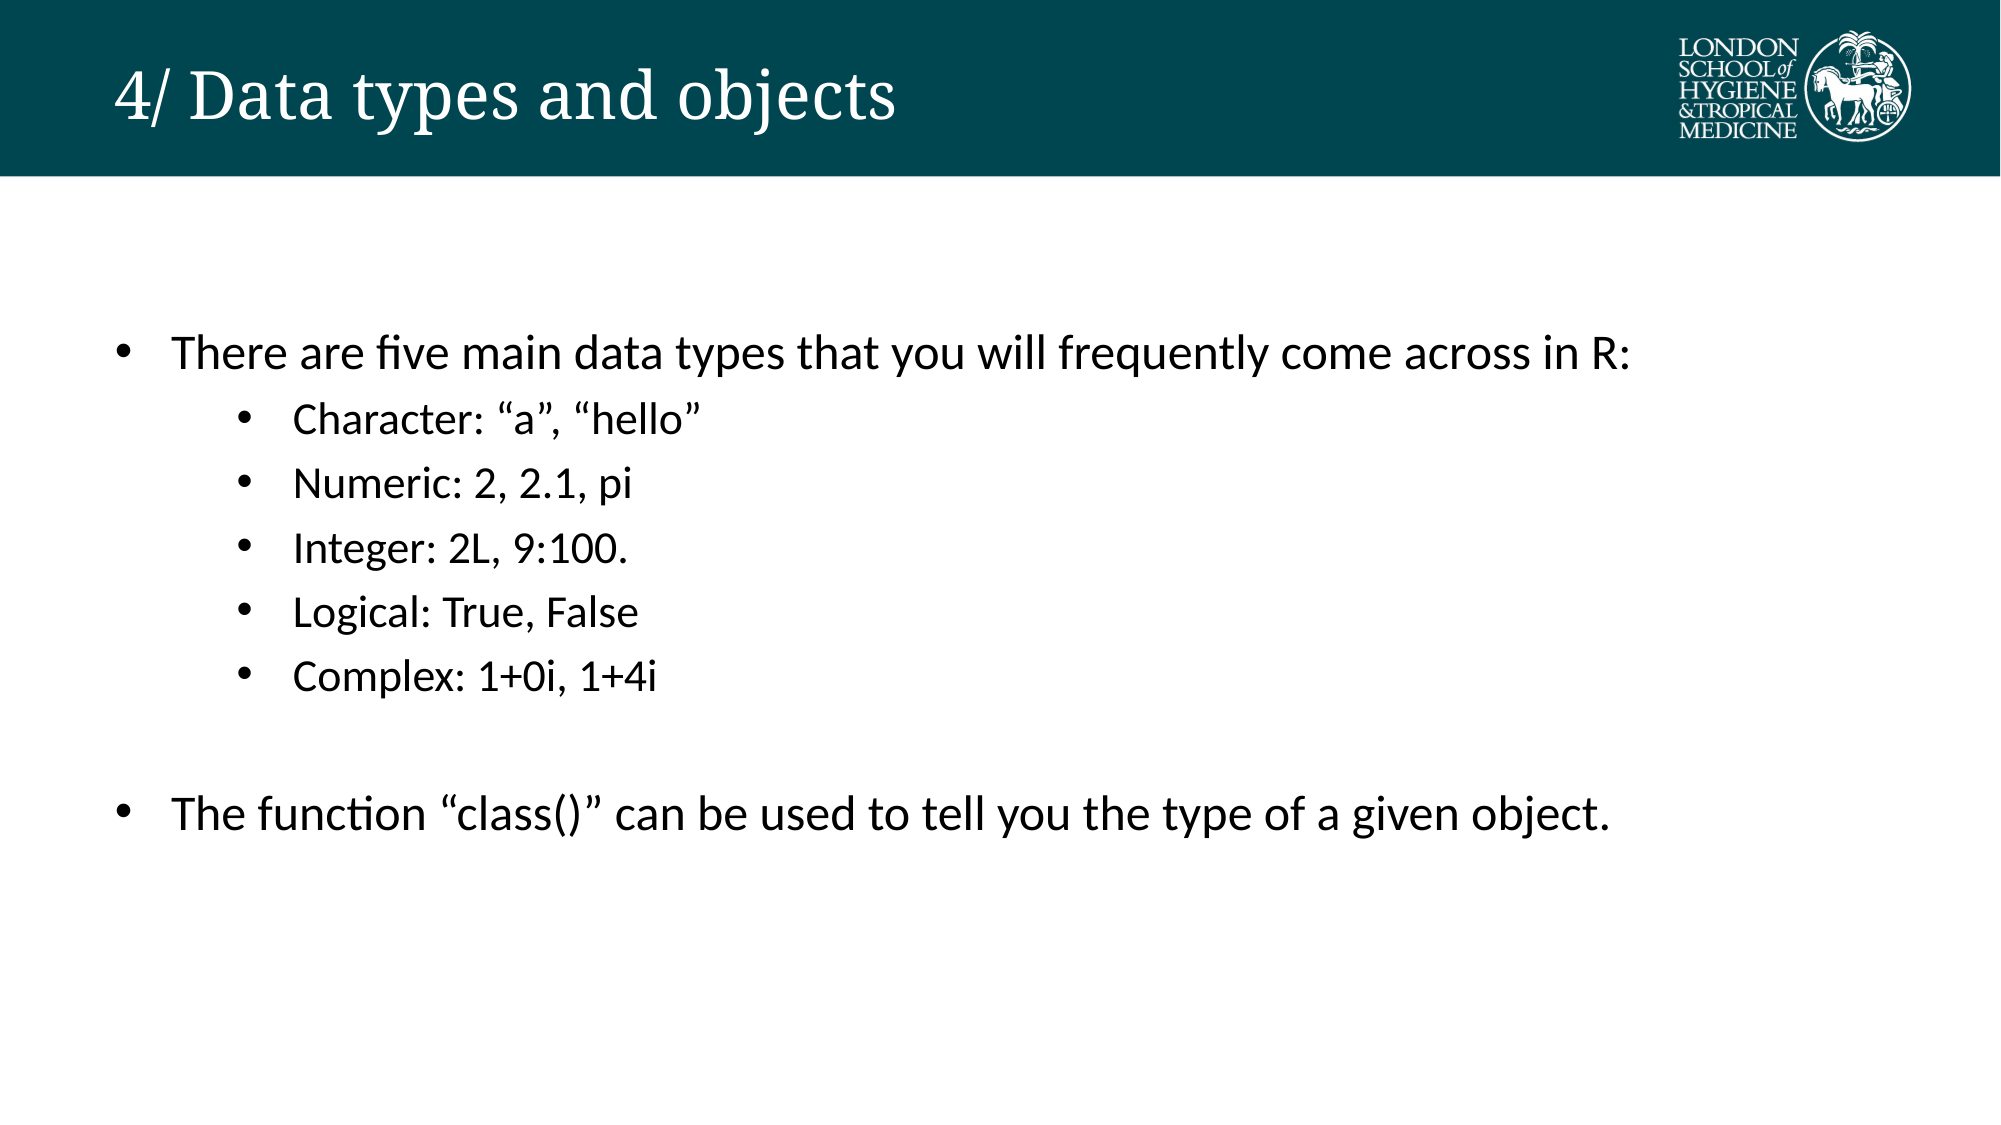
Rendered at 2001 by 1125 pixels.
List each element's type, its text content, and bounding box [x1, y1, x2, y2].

title 4/ Data types and objects [99, 45, 1656, 148]
picture [0, 0, 2001, 1125]
list There are five main data types that you will frequently come across in R: Character: “a”, “hello” Numeric: 2, 2.1, pi Integer: 2L, 9:100. Logical: True, False Complex: 1+0i, 1+4i The function “class()” can be used to tell you the type of a given object. [99, 242, 1900, 1034]
